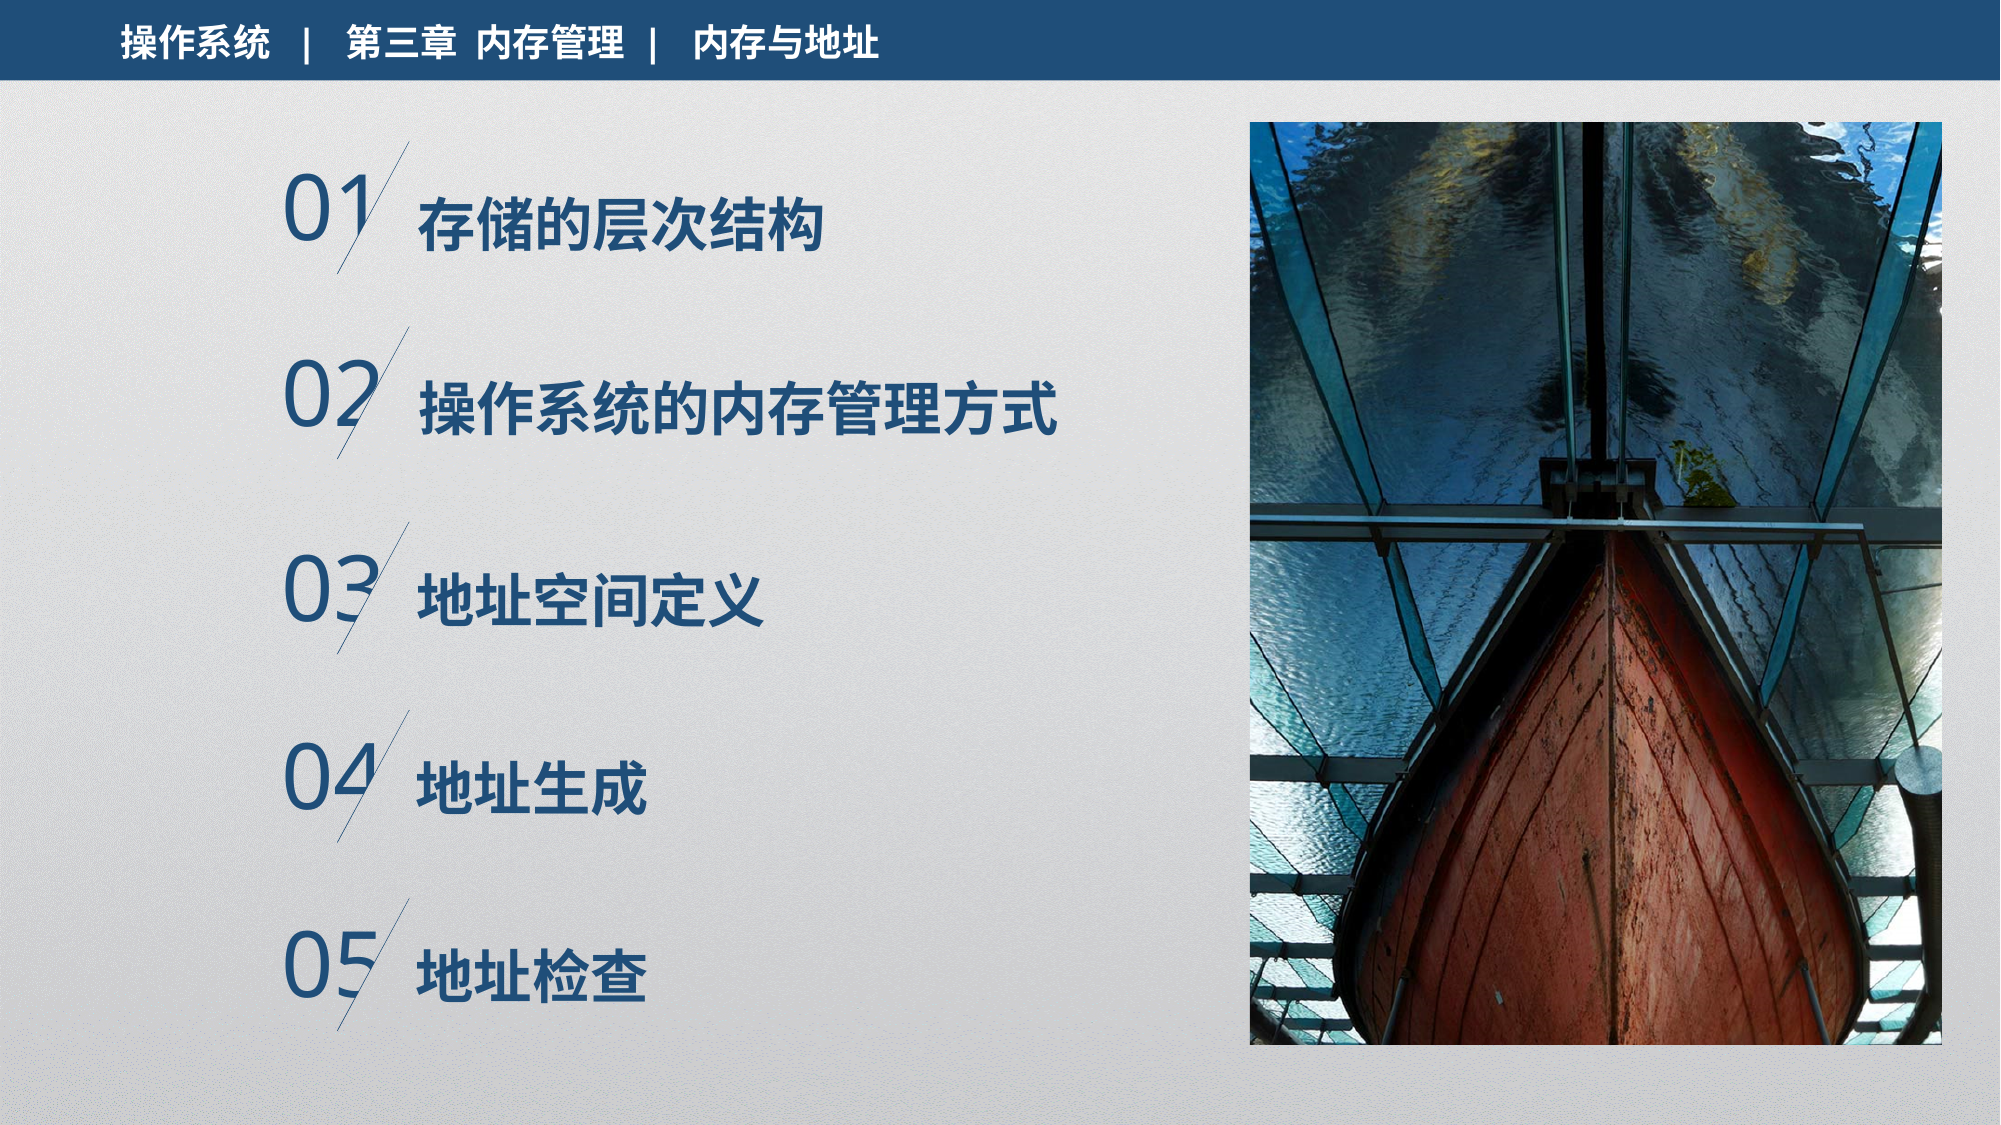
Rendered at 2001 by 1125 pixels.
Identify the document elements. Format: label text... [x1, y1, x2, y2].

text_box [267, 703, 666, 886]
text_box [267, 891, 666, 1075]
text_box [0, 0, 2000, 81]
text_box [1249, 121, 1943, 1046]
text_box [267, 323, 1078, 510]
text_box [267, 134, 843, 318]
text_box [267, 514, 784, 698]
picture [0, 0, 2001, 1125]
text_box 操作系统 | 第三章 内存管理 | 内存与地址 [0, 11, 1000, 71]
